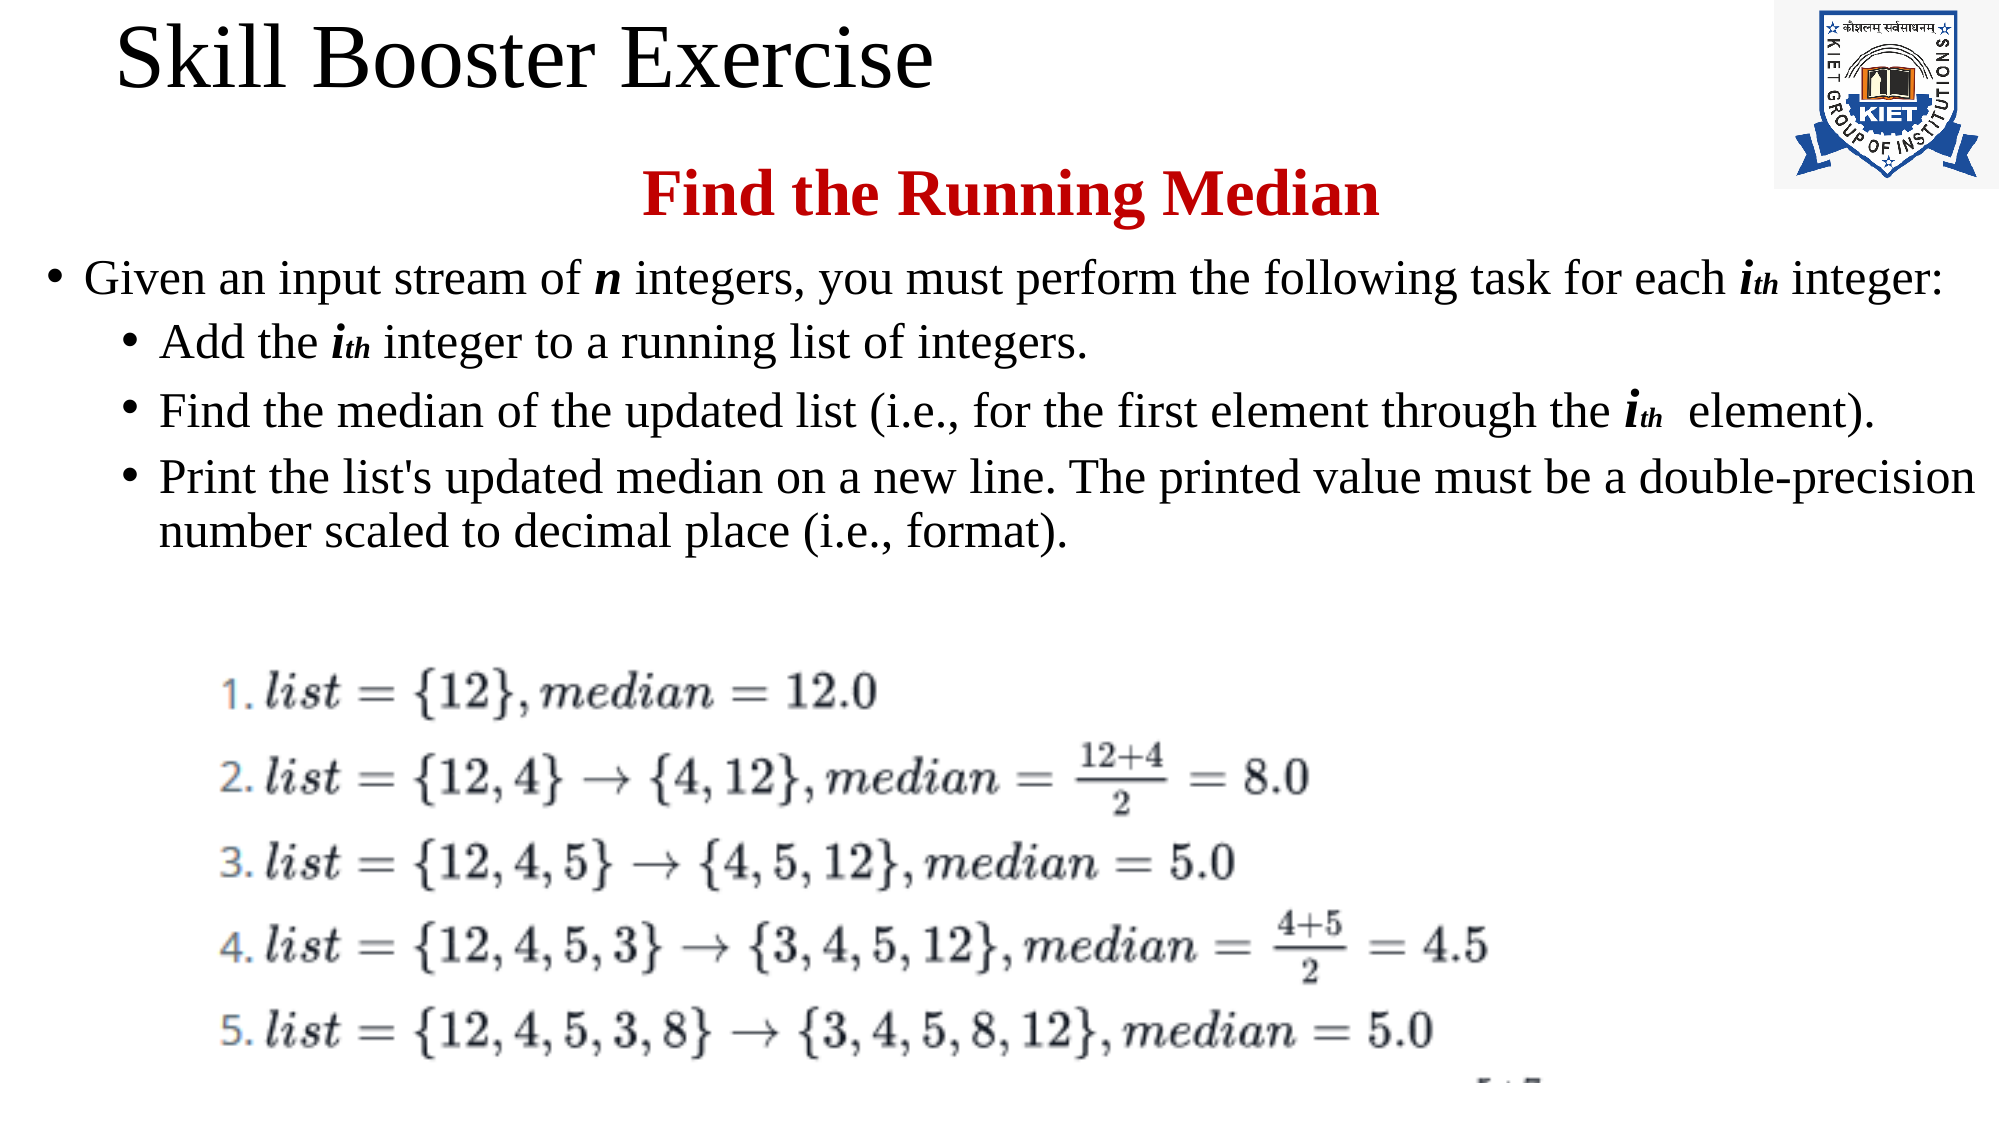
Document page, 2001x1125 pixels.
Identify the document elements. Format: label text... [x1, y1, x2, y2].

picture [1774, 0, 1999, 189]
picture [180, 650, 1684, 1083]
list Find the Running Median Given an input stream of n integers, you must perform the following task for each ith integer: Add the ith integer to a running list of integers. Find the median of the updated list (i.e., for the first element through the ith element). Print the list's updated median on a new line. The printed value must be a double-precision number scaled to decimal place (i.e., format). [31, 150, 1993, 1044]
title Skill Booster Exercise [99, 0, 1774, 150]
